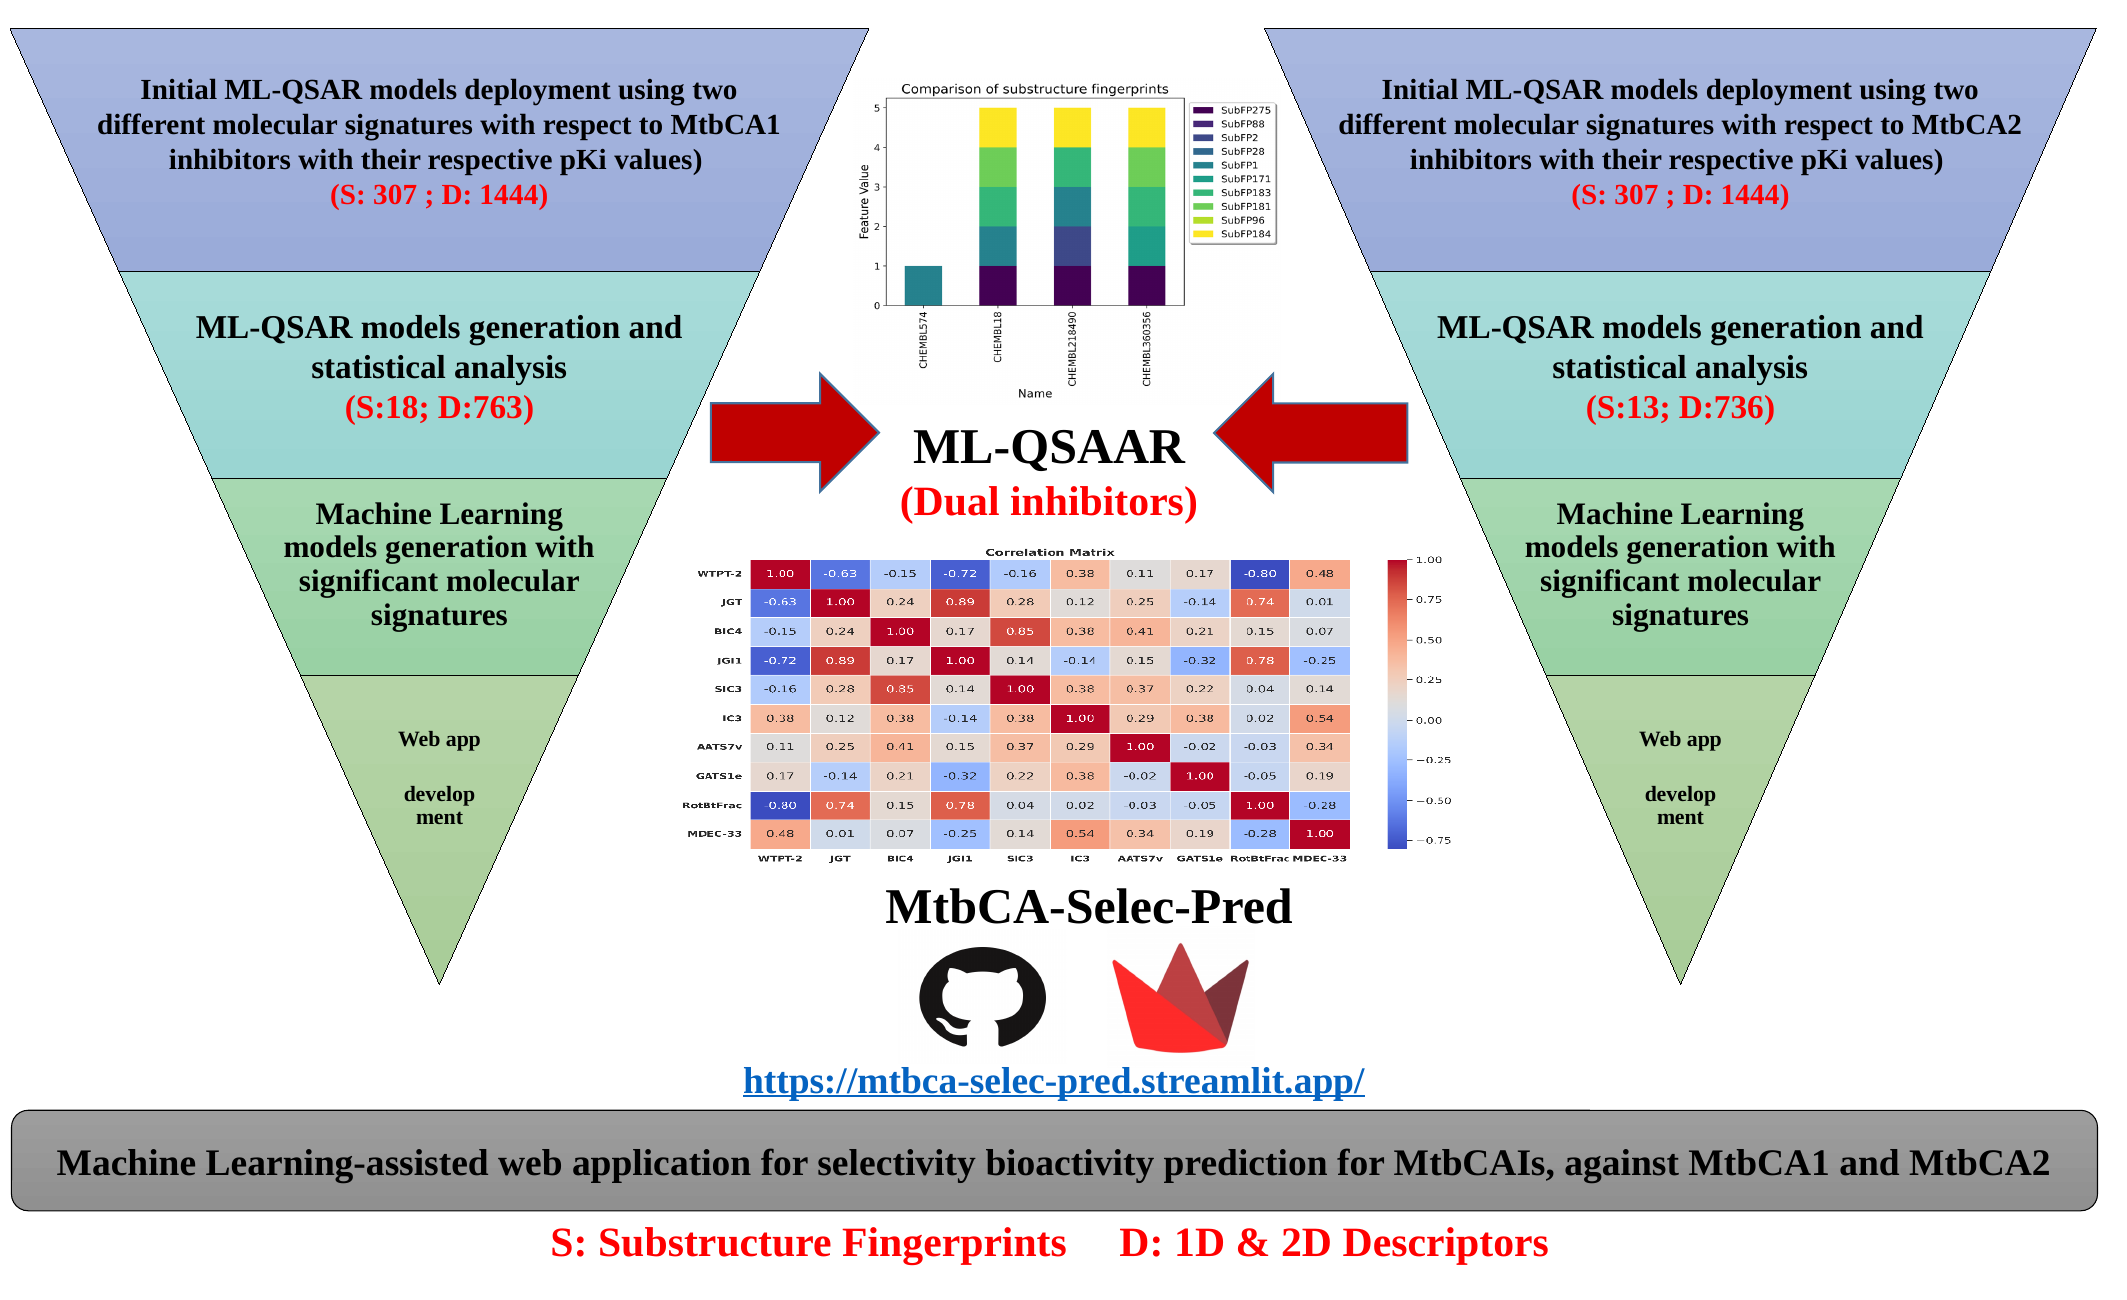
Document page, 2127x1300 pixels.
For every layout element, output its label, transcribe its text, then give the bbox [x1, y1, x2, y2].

text_box [1214, 405, 1264, 485]
text_box Machine Learning-assisted web application for selectivity bioactivity prediction for MtbCAIs, against MtbCA1 and MtbCA2 [10, 1109, 2099, 1212]
text_box S: Substructure Fingerprints D: 1D & 2D Descriptors [50, 1207, 2051, 1272]
picture [898, 929, 1067, 1064]
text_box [10, 28, 869, 985]
text_box [869, 421, 881, 445]
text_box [1264, 28, 2097, 985]
text_box MtbCA-Selec-Pred [870, 869, 1264, 941]
picture [1107, 926, 1255, 1068]
text_box ML-QSAAR (Dual inhibitors) [884, 405, 1214, 531]
picture [677, 544, 1456, 869]
picture [853, 78, 1280, 405]
text_box https://mtbca-selec-pred.streamlit.app/ [728, 1048, 1381, 1108]
